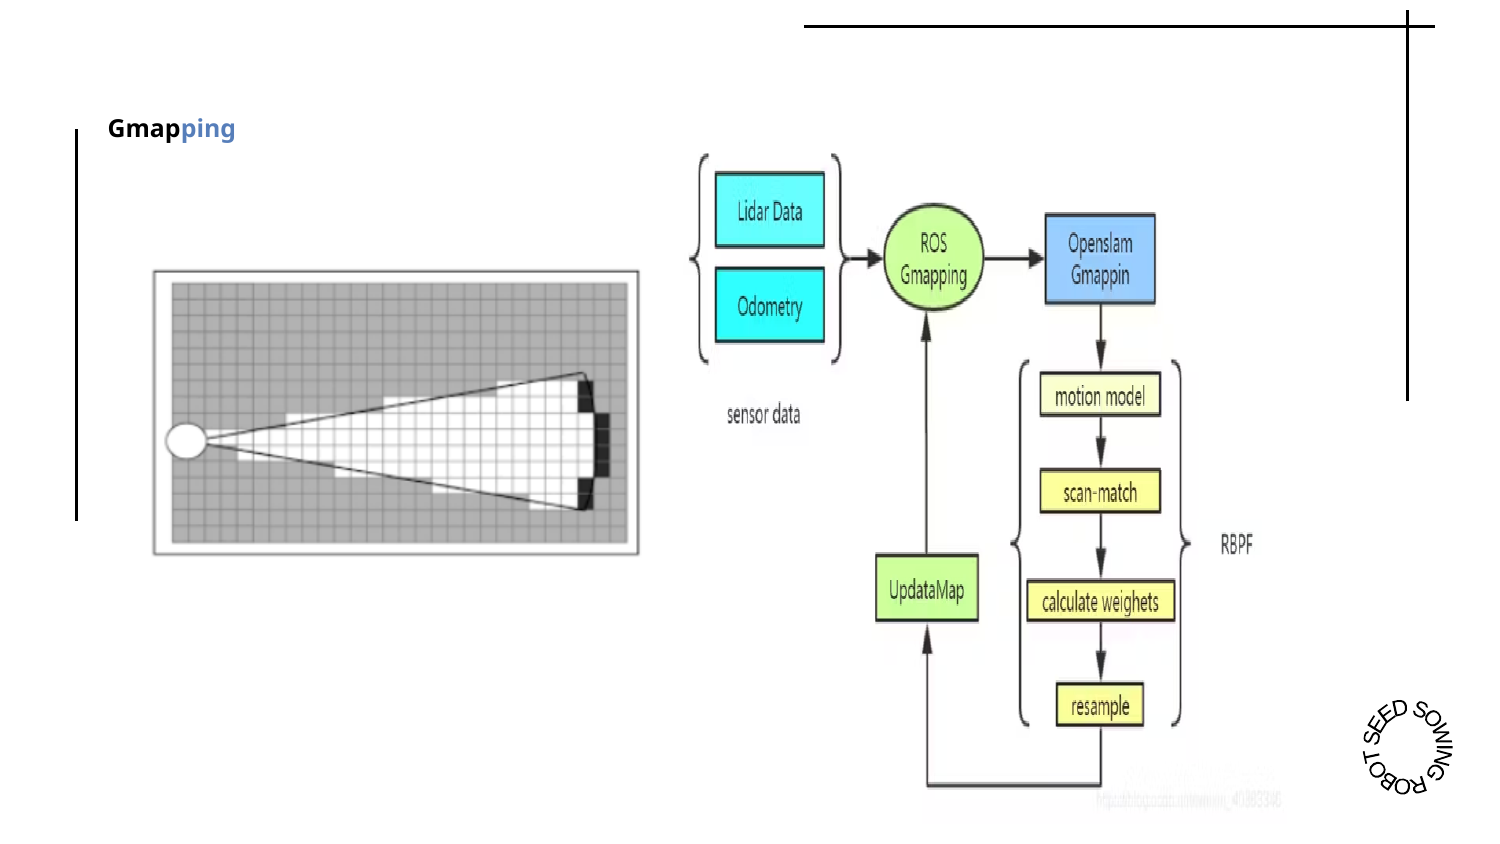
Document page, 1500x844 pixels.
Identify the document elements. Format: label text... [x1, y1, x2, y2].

title Gmapping [92, 100, 884, 192]
picture [137, 129, 1287, 824]
